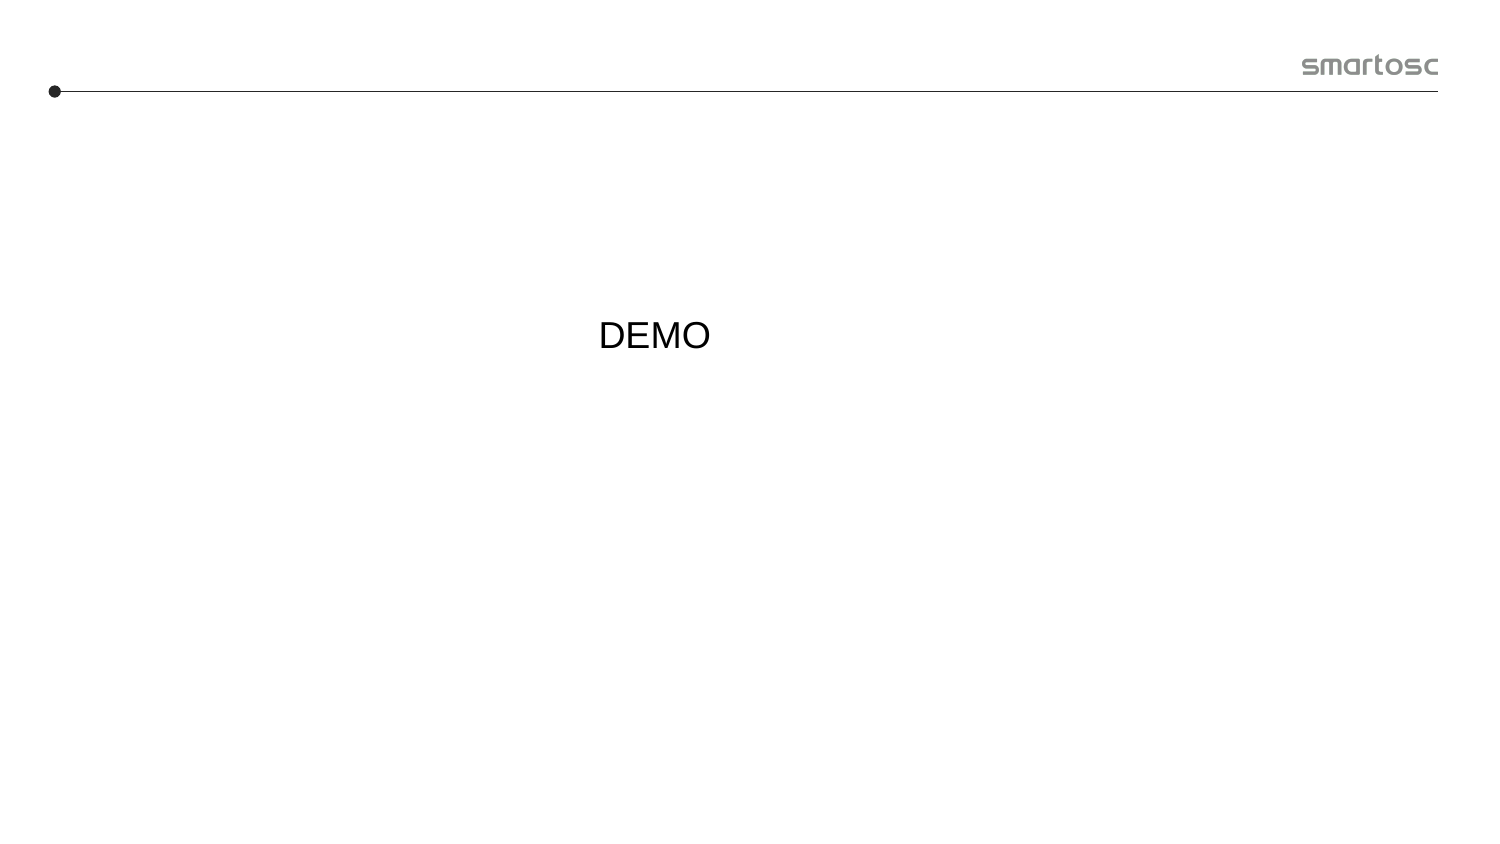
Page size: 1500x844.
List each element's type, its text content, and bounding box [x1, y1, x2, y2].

picture [1302, 54, 1438, 75]
text_box DEMO [583, 303, 978, 364]
